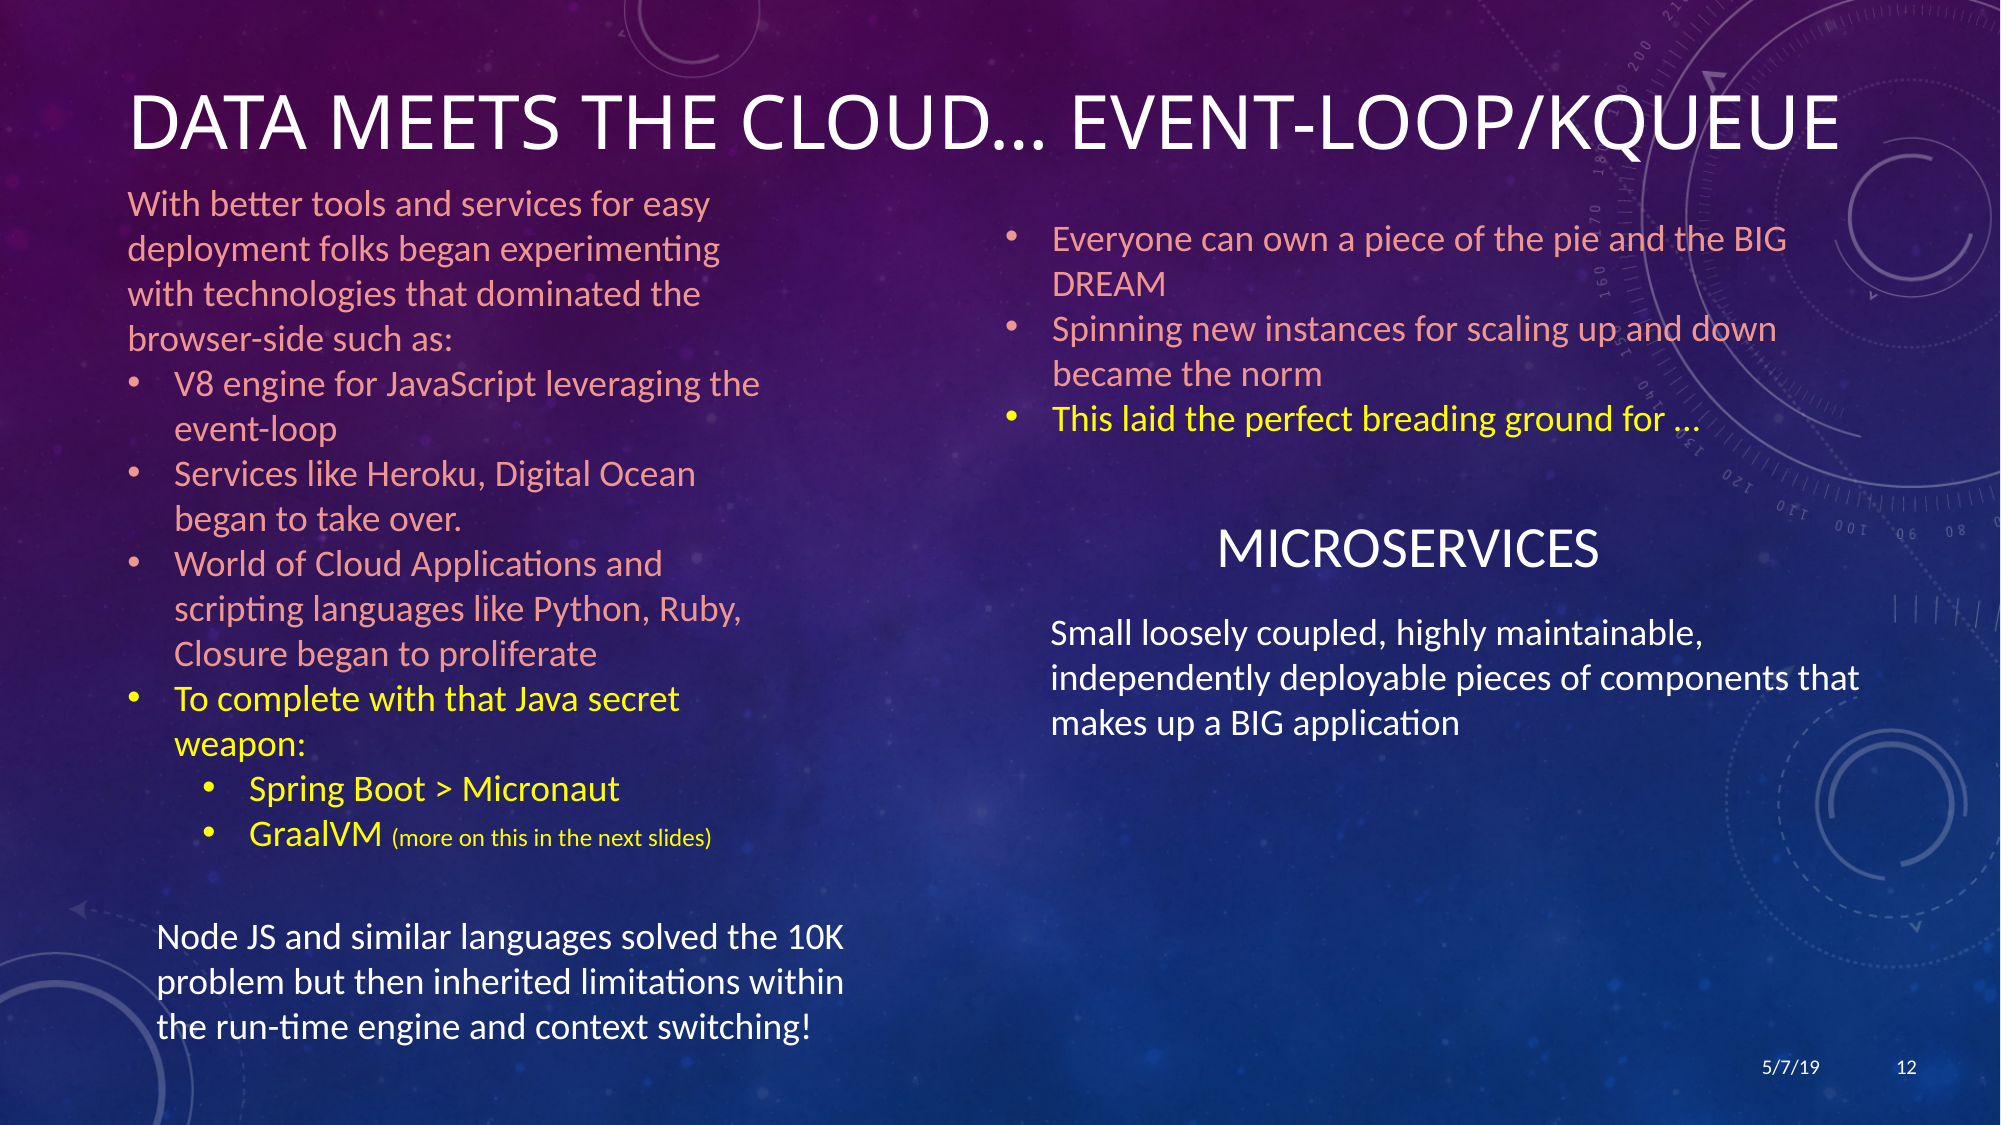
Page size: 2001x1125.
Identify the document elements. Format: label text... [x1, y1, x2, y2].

text_box Everyone can own a piece of the pie and the BIG DREAM Spinning new instances for scaling up and down became the norm This laid the perfect breading ground for … [990, 206, 1819, 446]
picture [0, 0, 2001, 1125]
text_box Small loosely coupled, highly maintainable, independently deployable pieces of components that makes up a BIG application [1035, 600, 1944, 751]
text_box Node JS and similar languages solved the 10K problem but then inherited limitations within the run-time engine and context switching! [141, 904, 911, 1055]
text_box MICROSERVICES [1035, 501, 1782, 587]
text_box With better tools and services for easy deployment folks began experimenting with technologies that dominated the browser-side such as: V8 engine for JavaScript leveraging the event-loop Services like Heroku, Digital Ocean began to take over. World of Cloud Applications and scripting languages like Python, Ruby, Closure began to proliferate To complete with that Java secret weapon: Spring Boot > Micronaut GraalVM (more on this in the next slides) [112, 171, 809, 862]
title Data meets the Cloud… Event-Loop/kqueue [112, 0, 1944, 239]
